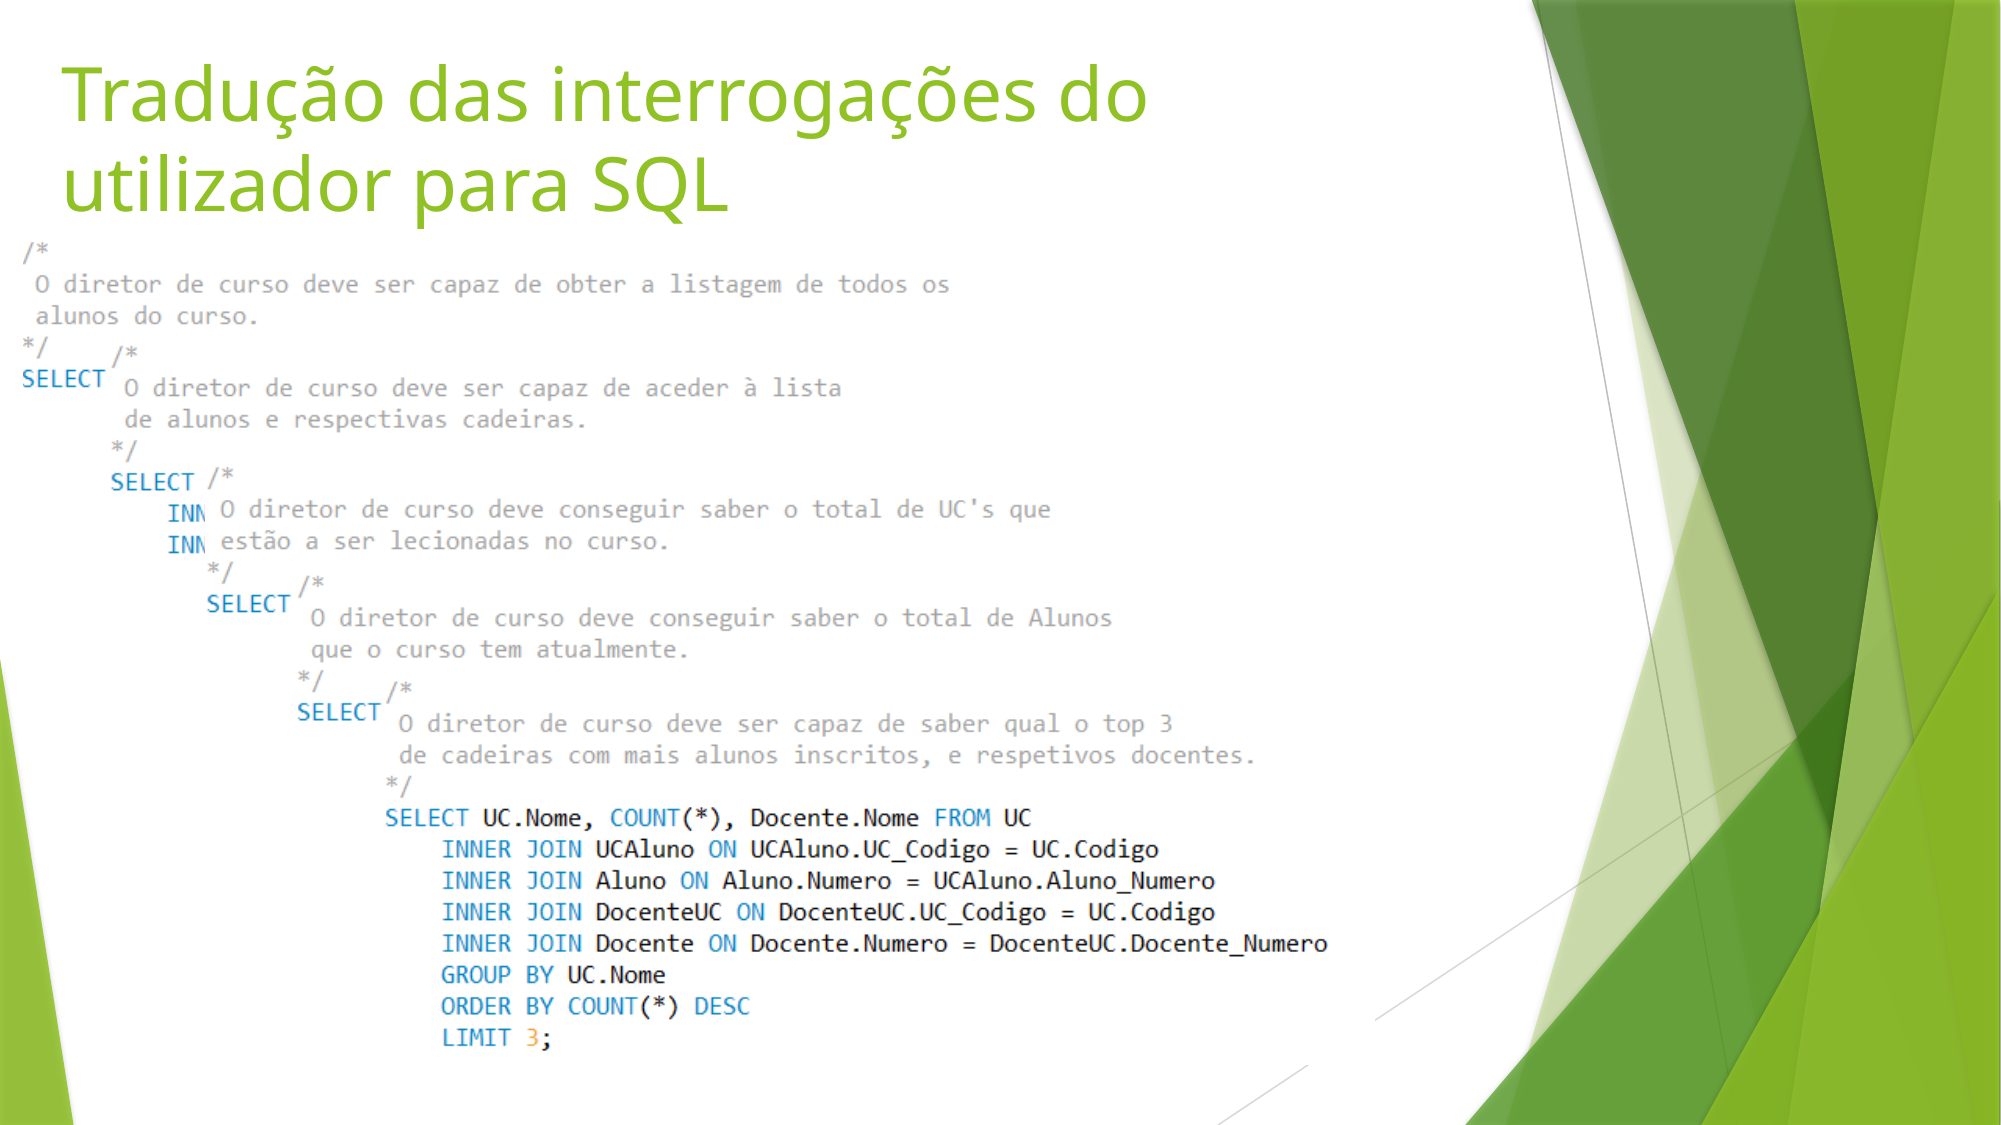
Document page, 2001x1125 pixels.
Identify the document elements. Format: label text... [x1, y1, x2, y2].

picture [23, 233, 1375, 1065]
title Tradução das interrogações do utilizador para SQL [46, 38, 1457, 256]
